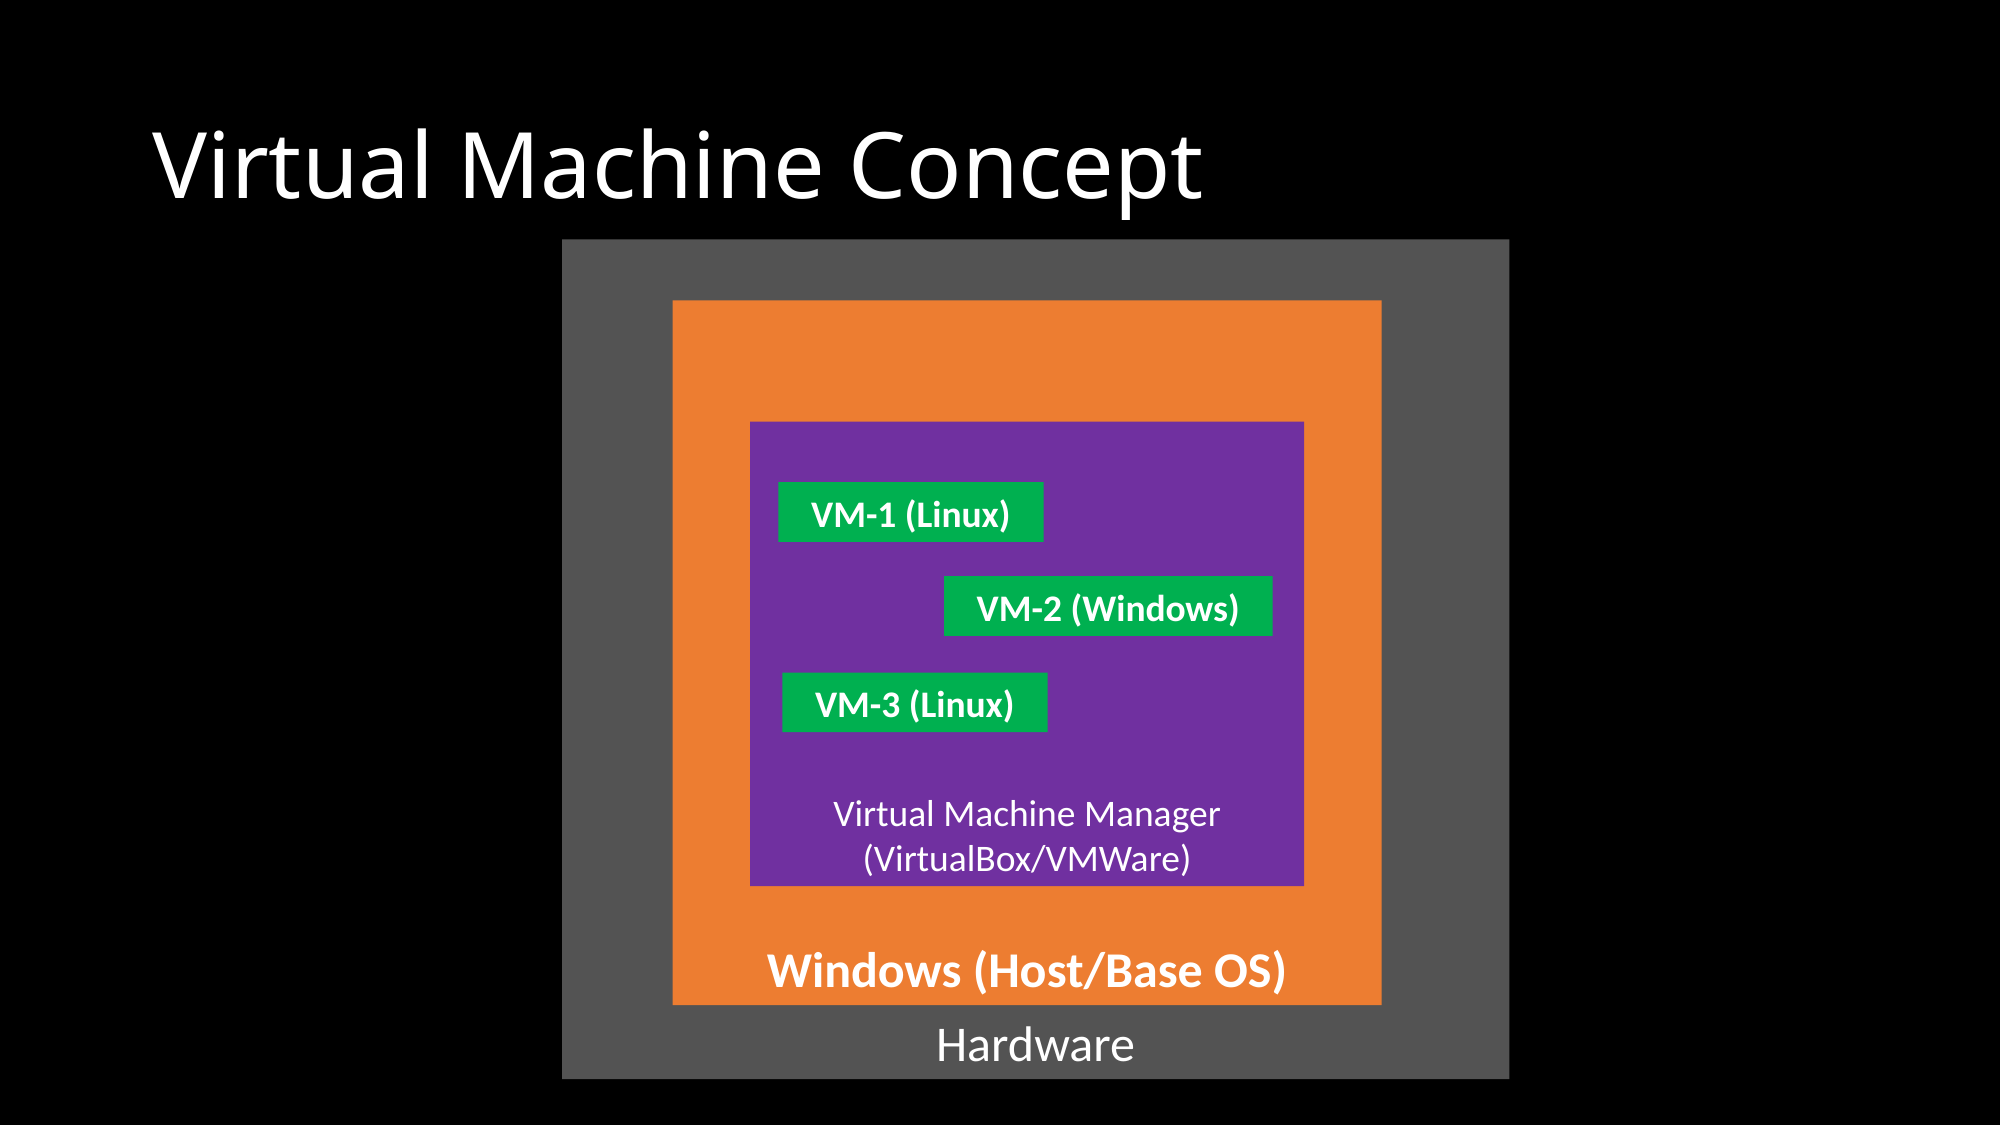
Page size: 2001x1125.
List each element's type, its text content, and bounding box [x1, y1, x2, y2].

text_box VM-1 (Linux) [778, 482, 1044, 542]
text_box Windows (Host/Base OS) [672, 300, 1382, 1006]
text_box VM-2 (Windows) [944, 576, 1273, 636]
text_box Hardware [562, 278, 1510, 1080]
text_box VM-3 (Linux) [782, 672, 1048, 733]
title Virtual Machine Concept [137, 59, 1863, 278]
text_box Virtual Machine Manager (VirtualBox/VMWare) [750, 421, 1305, 887]
